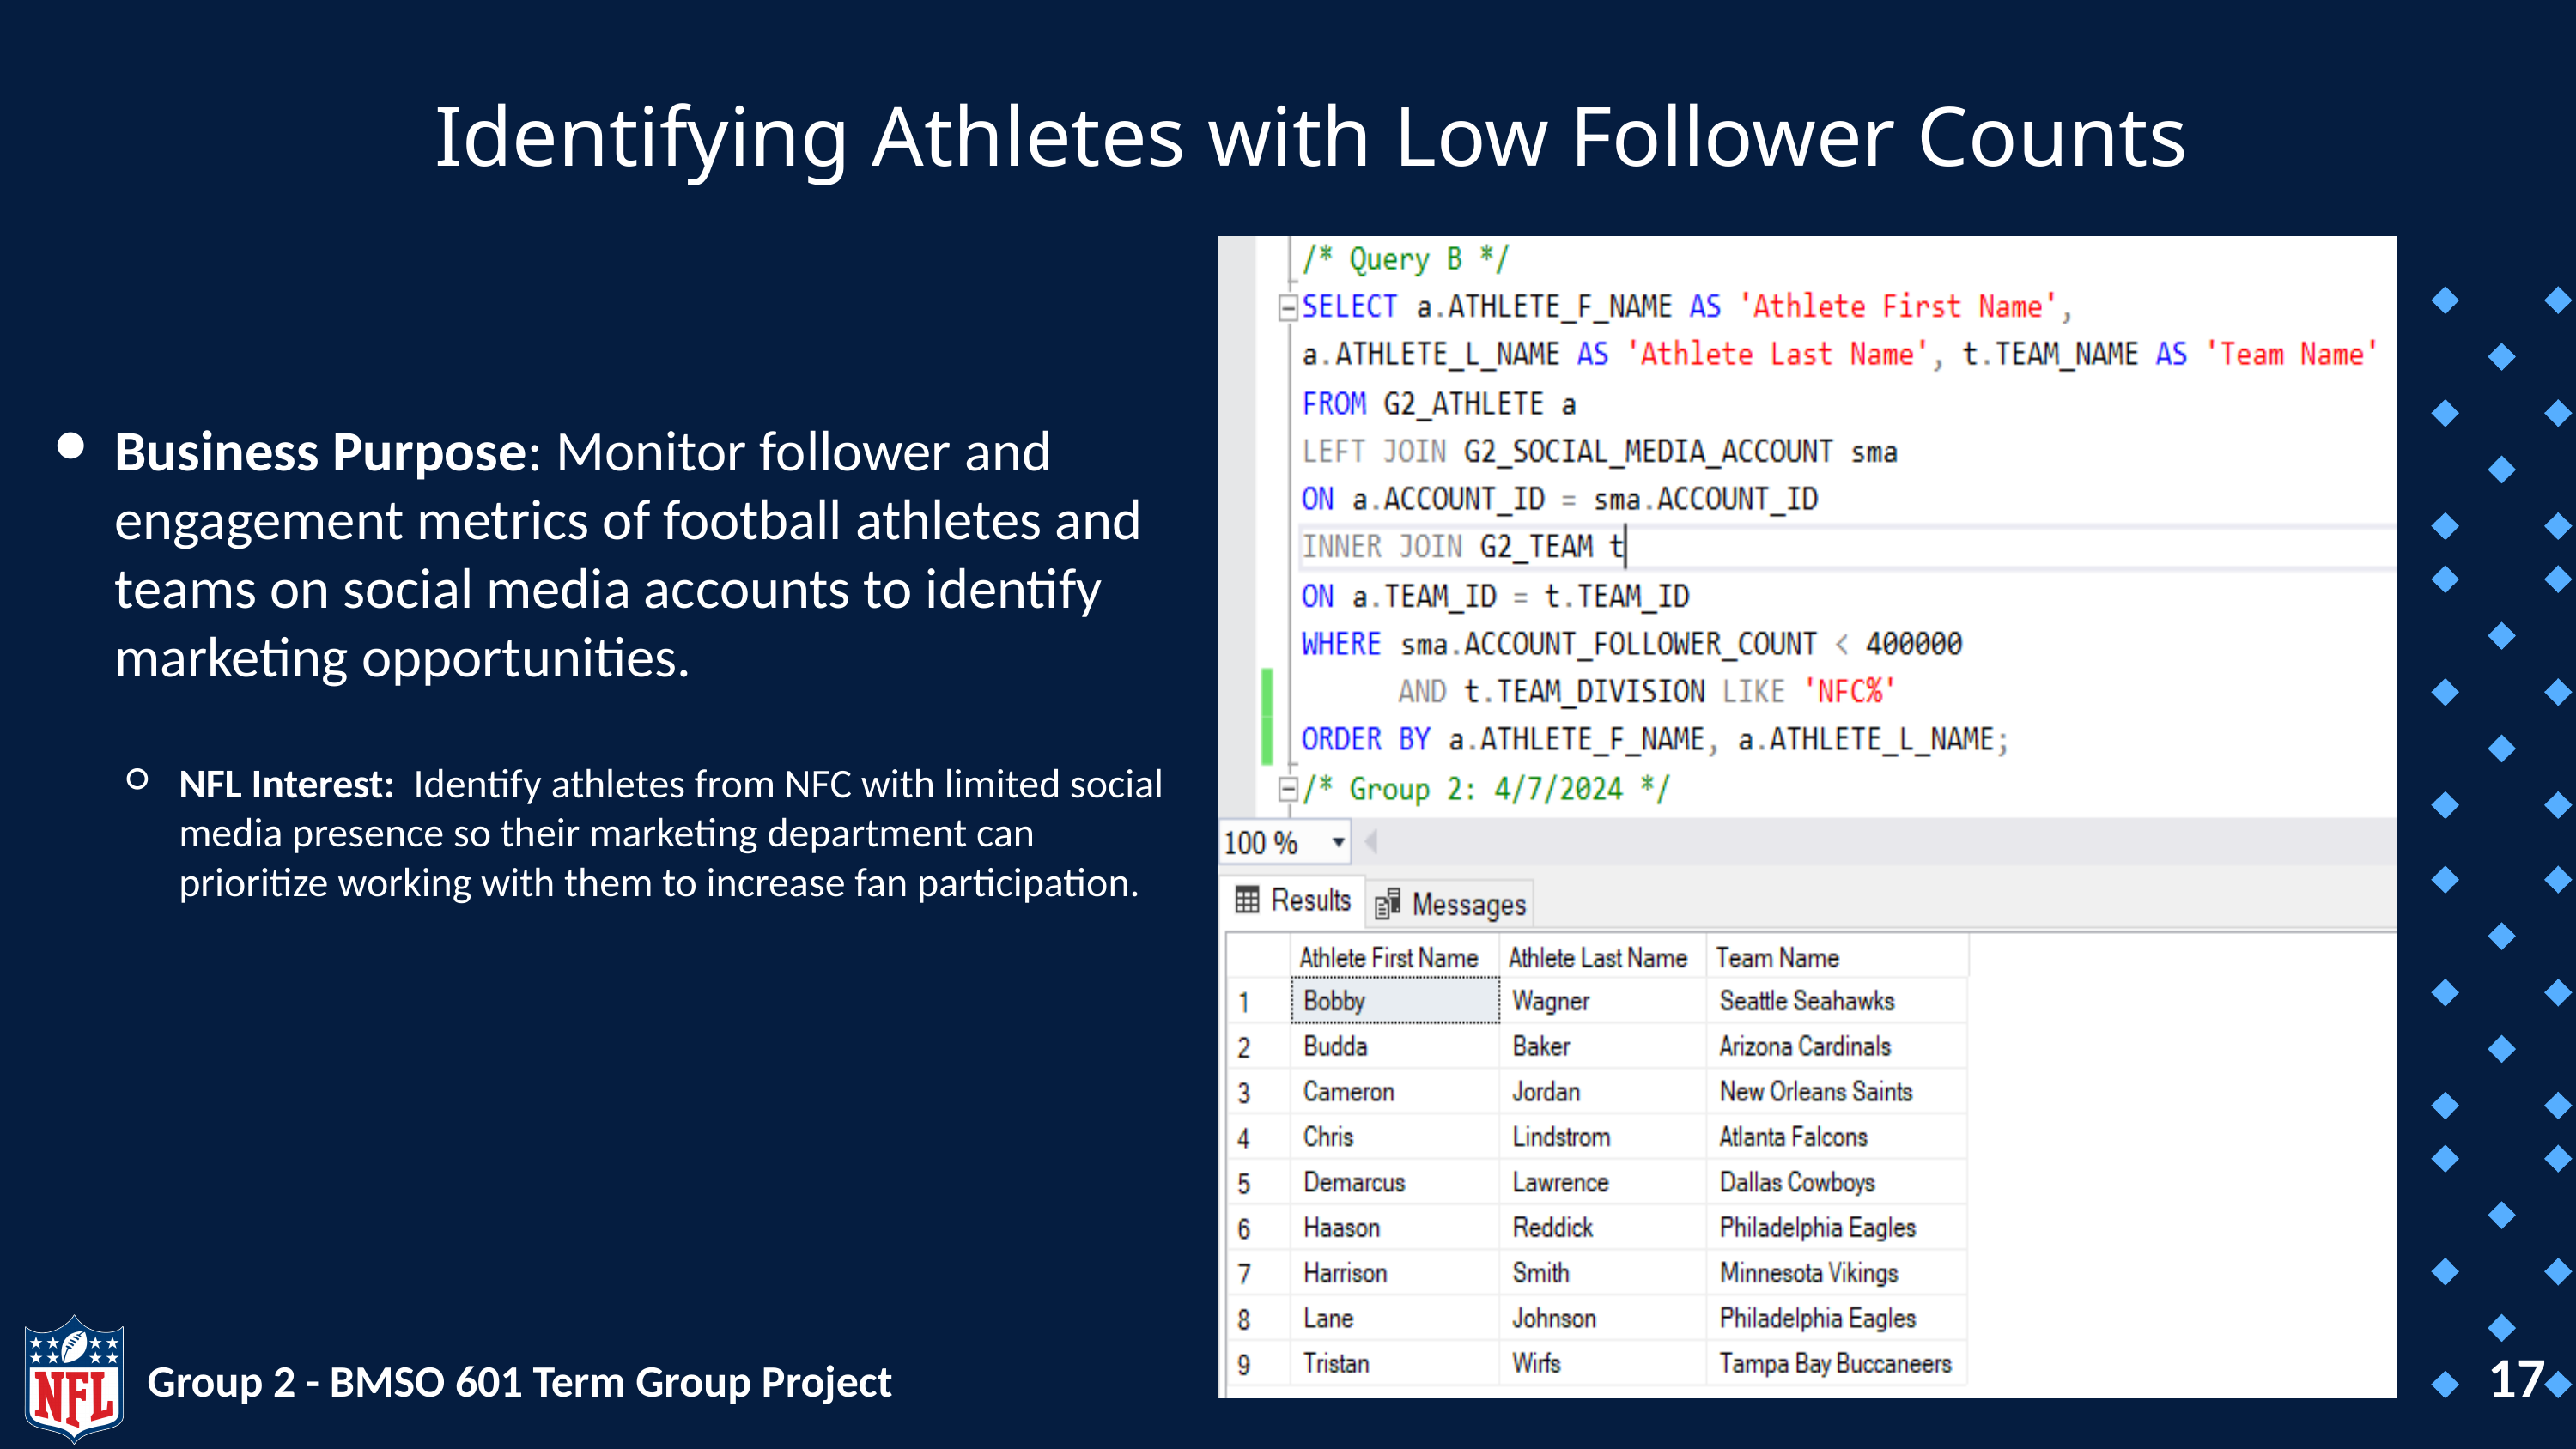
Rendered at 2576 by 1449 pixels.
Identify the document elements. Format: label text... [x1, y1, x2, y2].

text_box Group 2 - BMSO 601 Term Group Project [185, 1339, 921, 1440]
text_box [2431, 286, 2576, 540]
text_box Identifying Athletes with Low Follower Counts [264, 64, 2360, 183]
picture [0, 1307, 181, 1449]
text_box 17 [2475, 1328, 2576, 1428]
text_box Business Purpose: Monitor follower and engagement metrics of football athletes and teams on social media accounts to identify marketing opportunities. NFL Interest: Identify athletes from NFC with limited social media presence so their marketing department can prioritize working with them to increase fan participation. [37, 400, 1187, 1134]
text_box [2431, 1144, 2576, 1398]
text_box [2431, 565, 2576, 819]
picture [1218, 235, 2397, 1399]
text_box [2431, 865, 2576, 1119]
